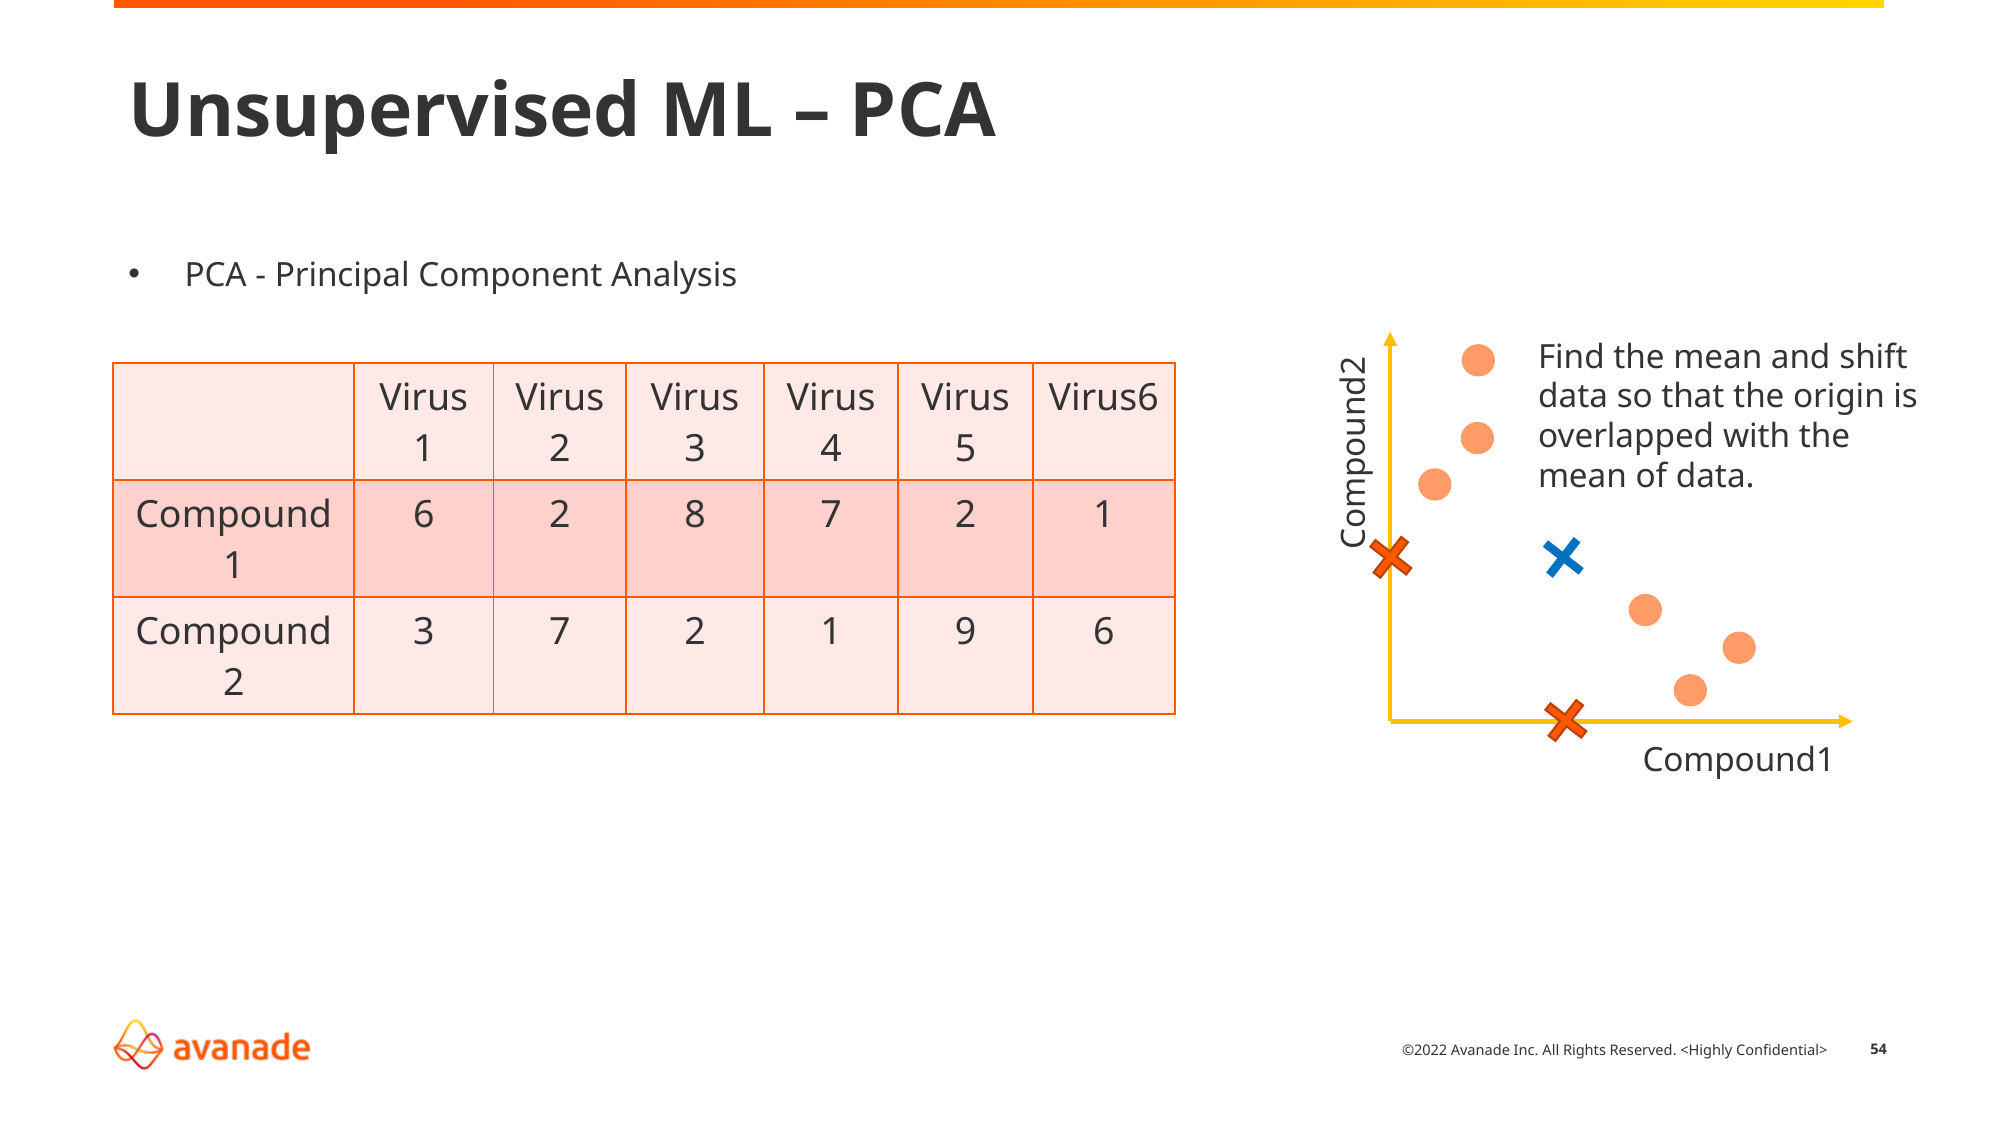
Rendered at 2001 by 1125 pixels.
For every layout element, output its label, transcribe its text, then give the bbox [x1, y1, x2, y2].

table_cell 8 [627, 481, 763, 596]
table_cell 7 [765, 481, 897, 596]
table_cell 6 [355, 481, 493, 596]
table_cell 3 [355, 598, 493, 713]
text_box Compound2 [1324, 341, 1379, 565]
table_header Virus6 [1034, 364, 1174, 479]
text_box [1547, 722, 1588, 743]
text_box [1390, 331, 1853, 722]
table_cell 7 [494, 598, 625, 713]
table_header Virus4 [765, 364, 897, 479]
table_cell 6 [1034, 598, 1174, 713]
table_header Virus5 [899, 364, 1032, 479]
table_header Virus1 [355, 364, 493, 479]
text_box [1368, 538, 1390, 580]
table_header [114, 364, 353, 479]
table_cell Compound2 [114, 598, 353, 713]
table_cell 2 [494, 481, 625, 596]
table_header Virus3 [627, 364, 763, 479]
table_cell 2 [627, 598, 763, 713]
table_cell 9 [899, 598, 1032, 713]
table_cell Compound1 [114, 481, 353, 596]
table_header Virus2 [494, 364, 625, 479]
list PCA - Principal Component Analysis [113, 249, 1883, 414]
table_cell 1 [1034, 481, 1174, 596]
title Unsupervised ML – PCA [113, 64, 1883, 228]
table_cell 1 [765, 598, 897, 713]
text_box Find the mean and shift data so that the origin is overlapped with the mean of data. [1523, 327, 1945, 502]
picture [93, 999, 339, 1090]
text_box Compound1 [1627, 730, 1851, 786]
table_cell 2 [899, 481, 1032, 596]
